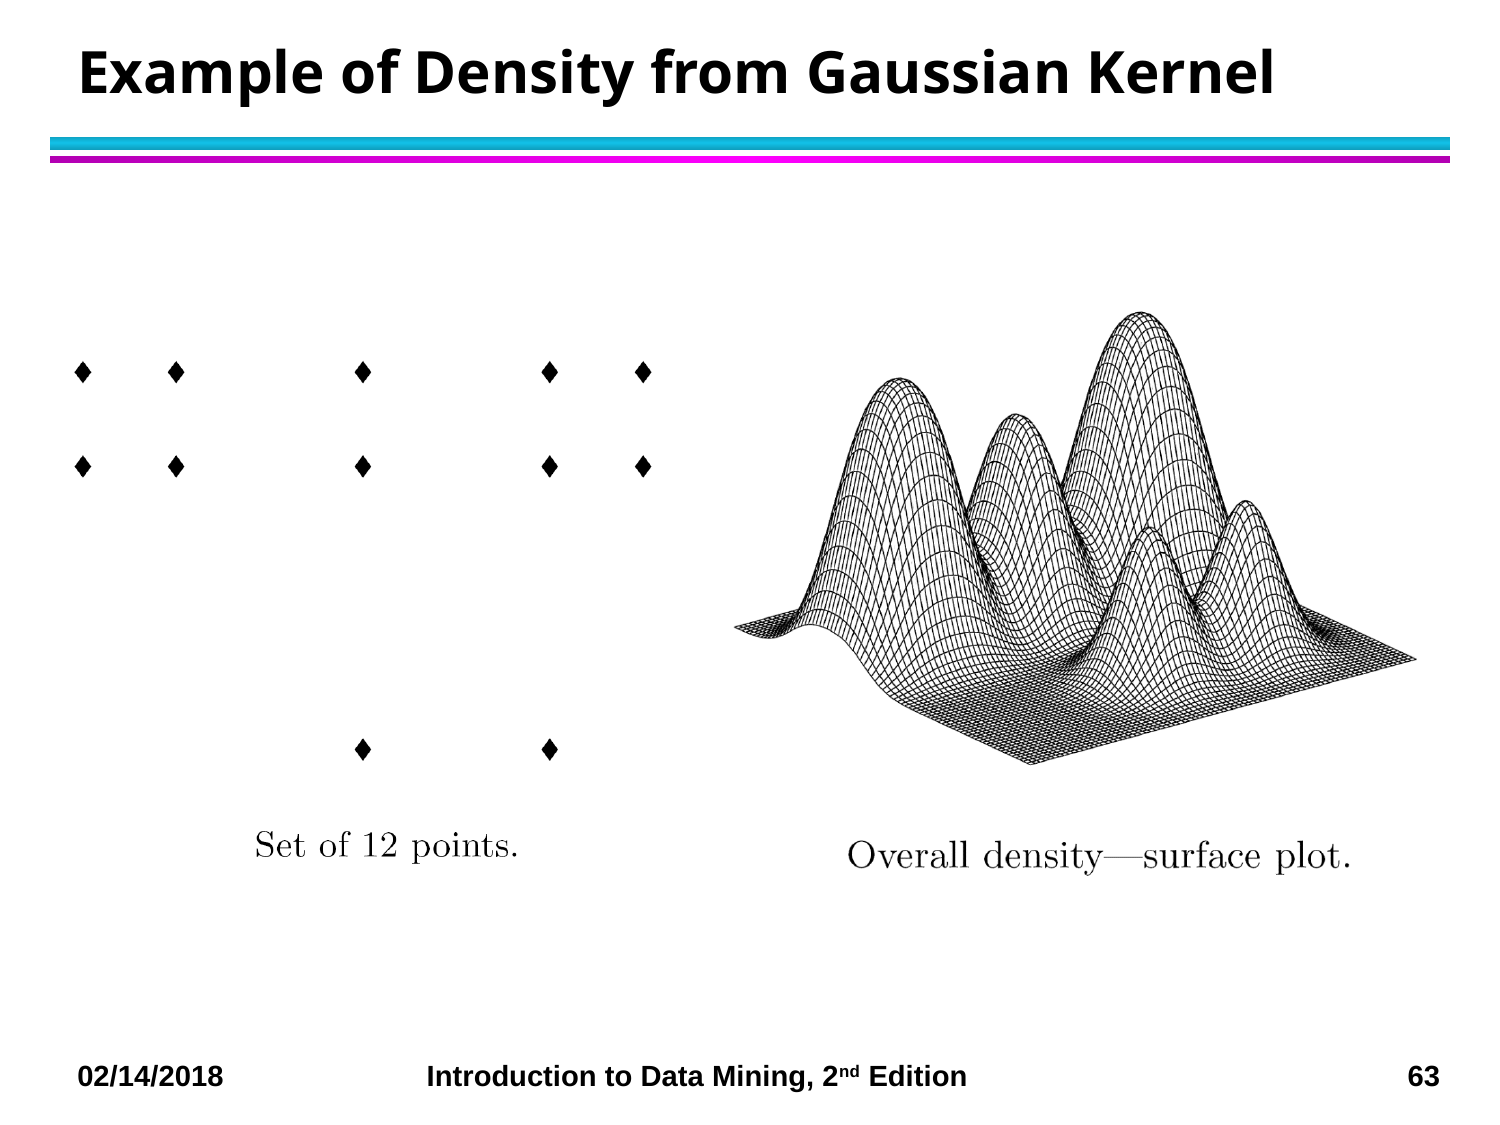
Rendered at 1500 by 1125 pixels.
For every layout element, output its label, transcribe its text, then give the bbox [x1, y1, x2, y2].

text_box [0, 344, 707, 893]
title Example of Density from Gaussian Kernel [62, 24, 1421, 113]
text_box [712, 292, 1442, 908]
